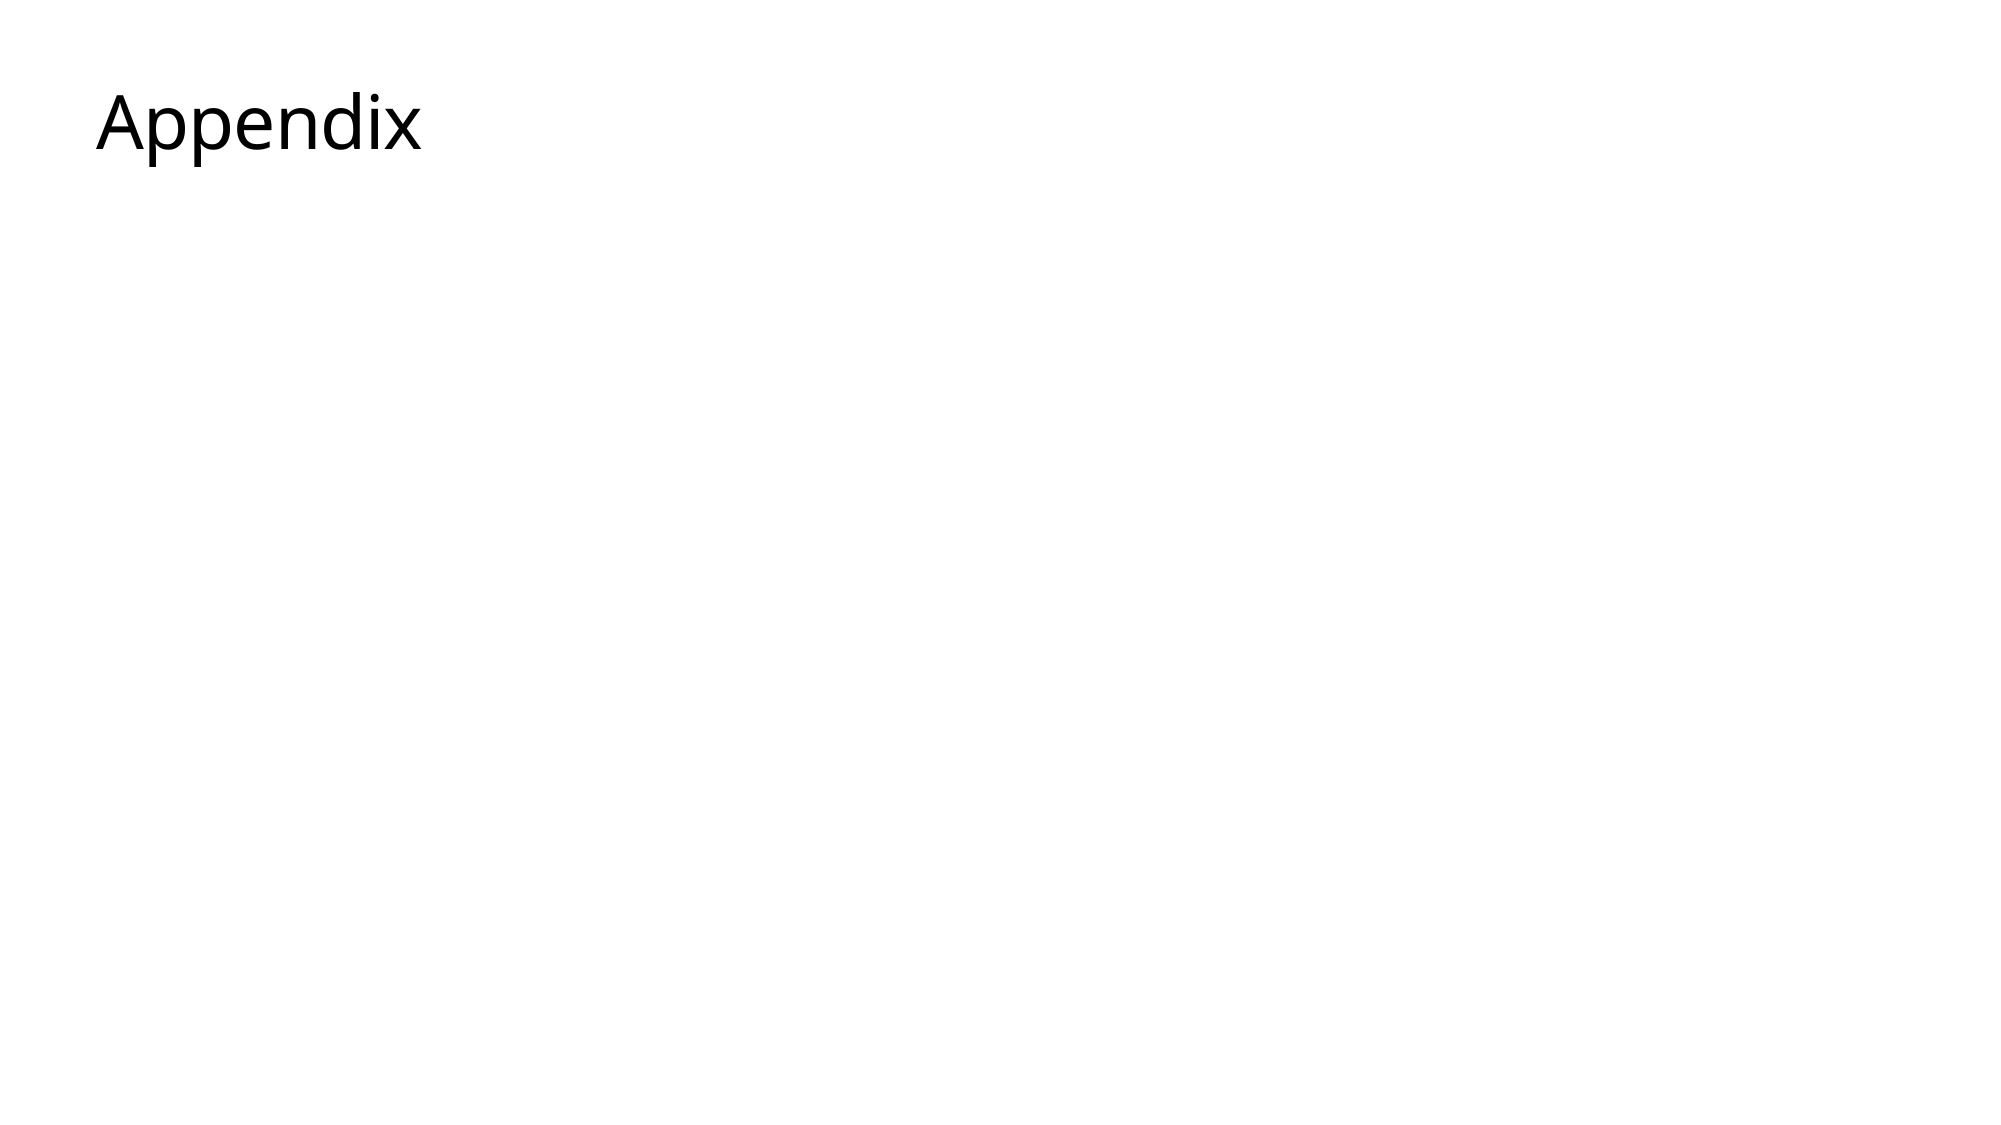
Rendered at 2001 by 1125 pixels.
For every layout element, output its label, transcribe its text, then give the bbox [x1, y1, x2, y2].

title Appendix [96, 75, 1904, 166]
